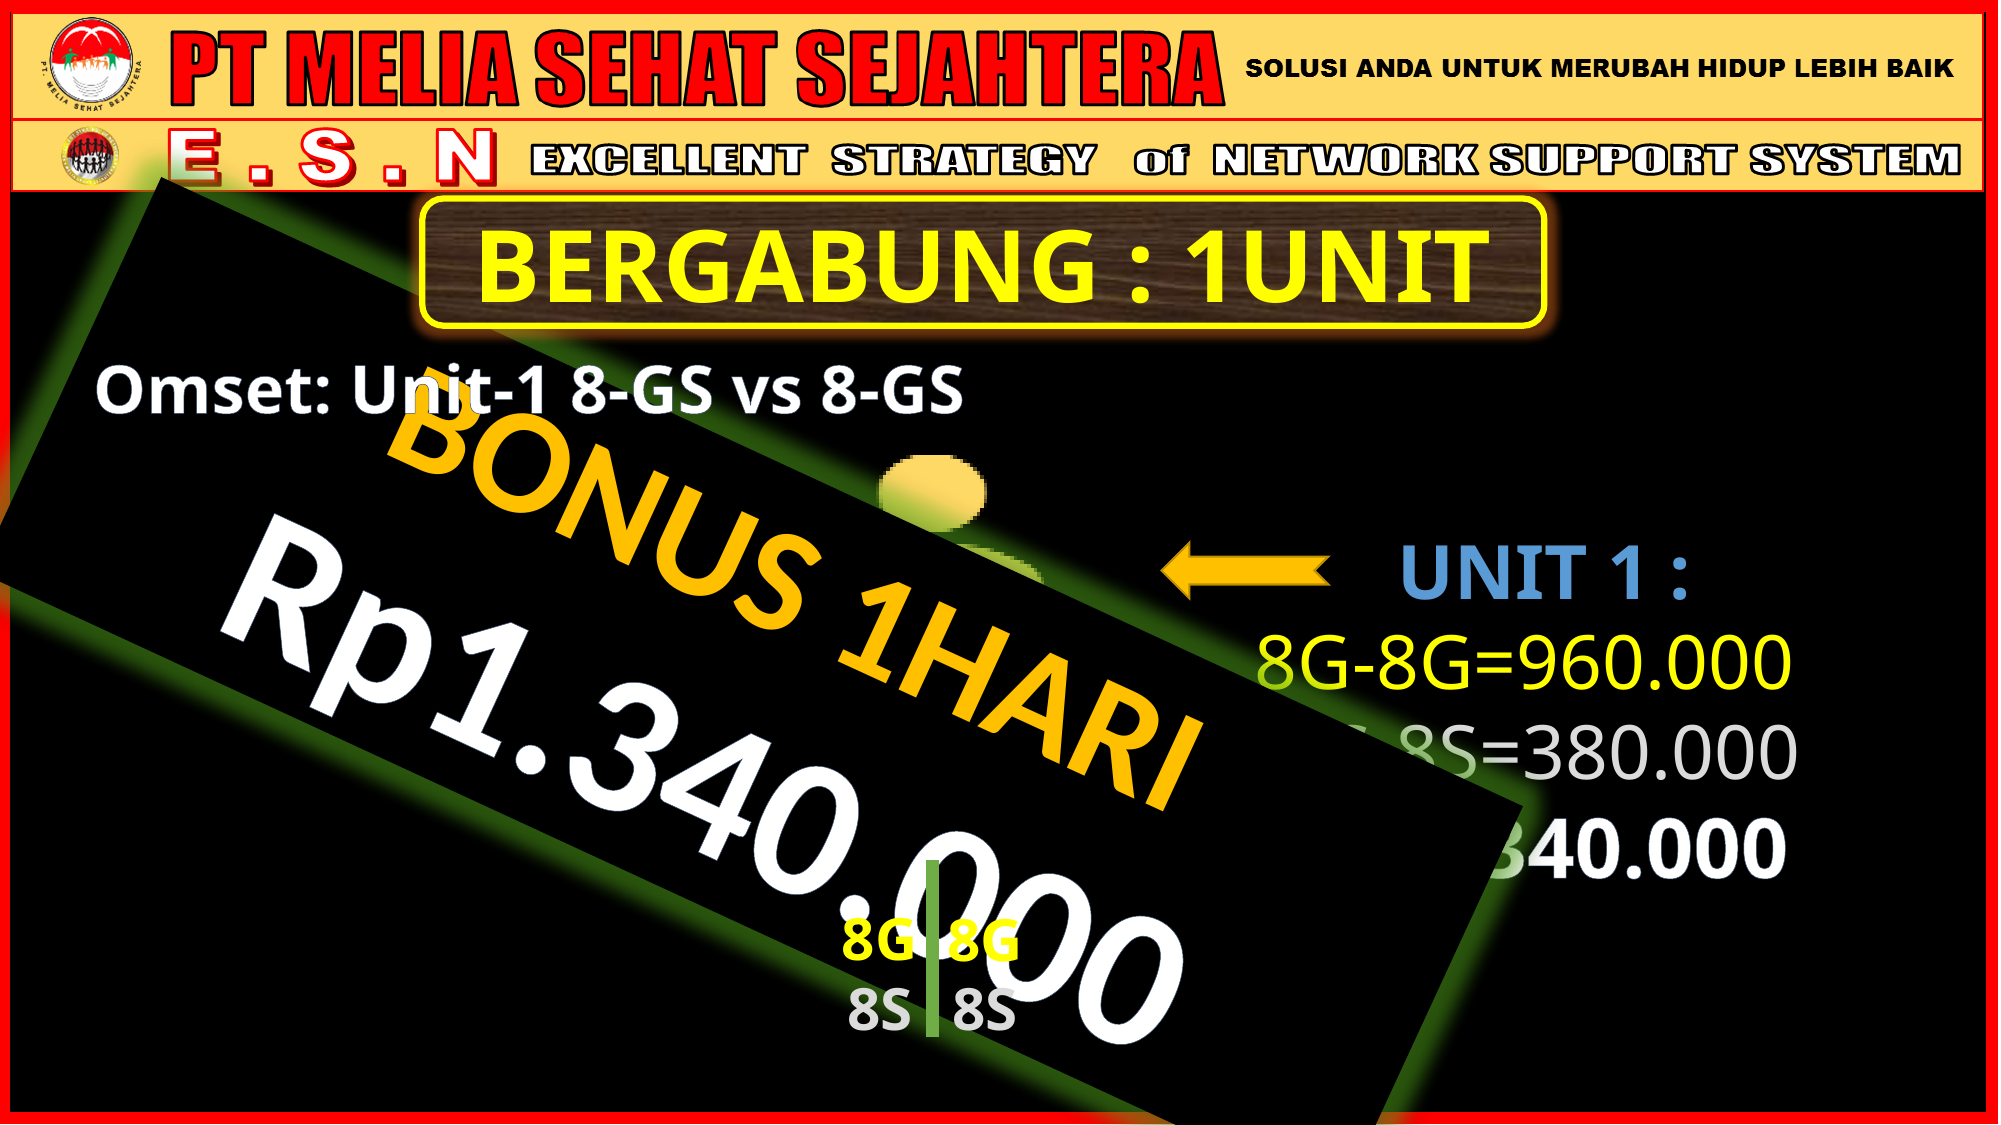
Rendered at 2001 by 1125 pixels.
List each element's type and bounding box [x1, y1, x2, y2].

text_box [1161, 517, 1852, 906]
text_box [823, 894, 1042, 1052]
picture [0, 0, 1998, 1124]
